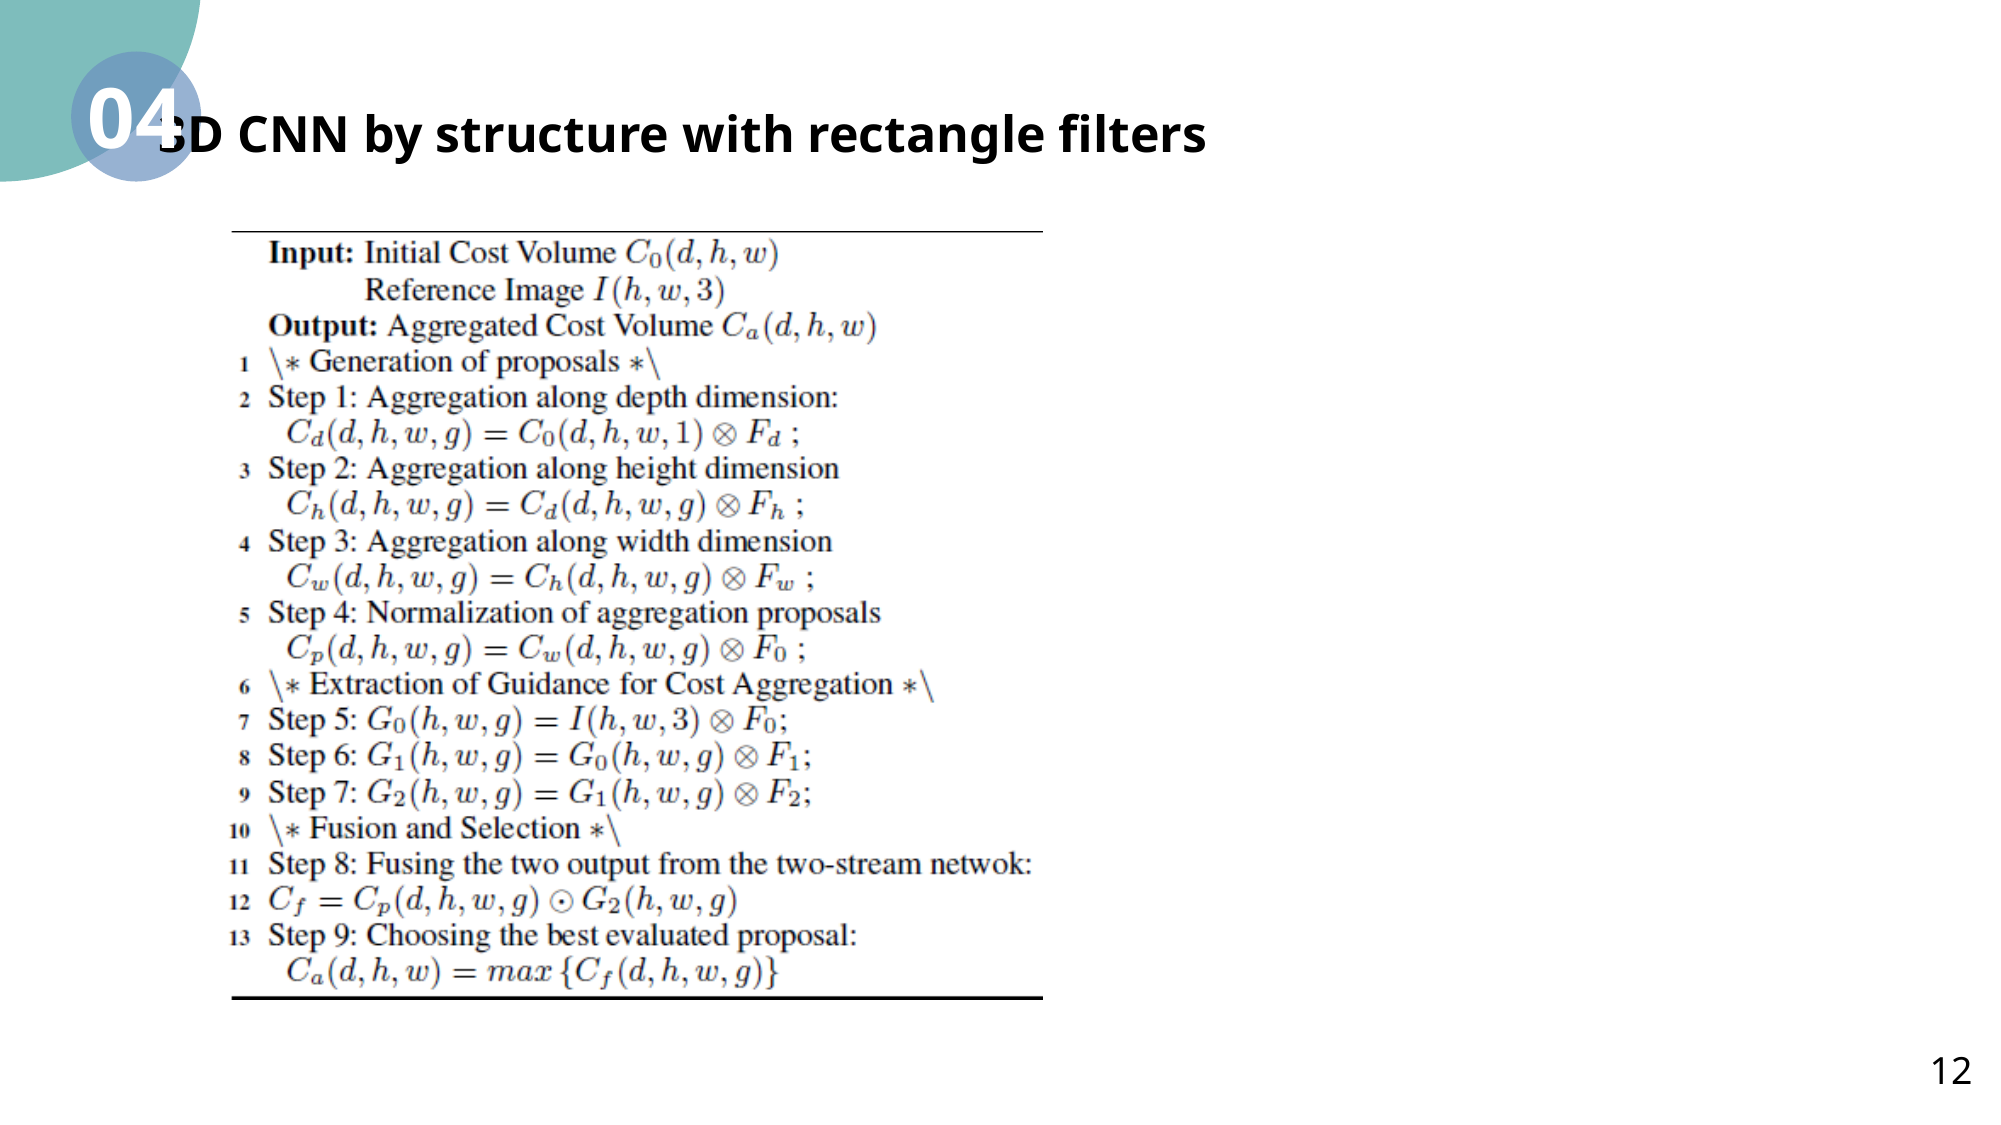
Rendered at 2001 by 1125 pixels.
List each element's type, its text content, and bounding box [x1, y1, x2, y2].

text_box [107, 50, 165, 57]
text_box [0, 0, 202, 183]
text_box [102, 173, 171, 183]
picture [227, 230, 1043, 1000]
text_box 04 [72, 57, 198, 173]
text_box 3D CNN by structure with rectangle filters [198, 95, 1223, 170]
text_box 12 [1914, 1039, 2000, 1100]
